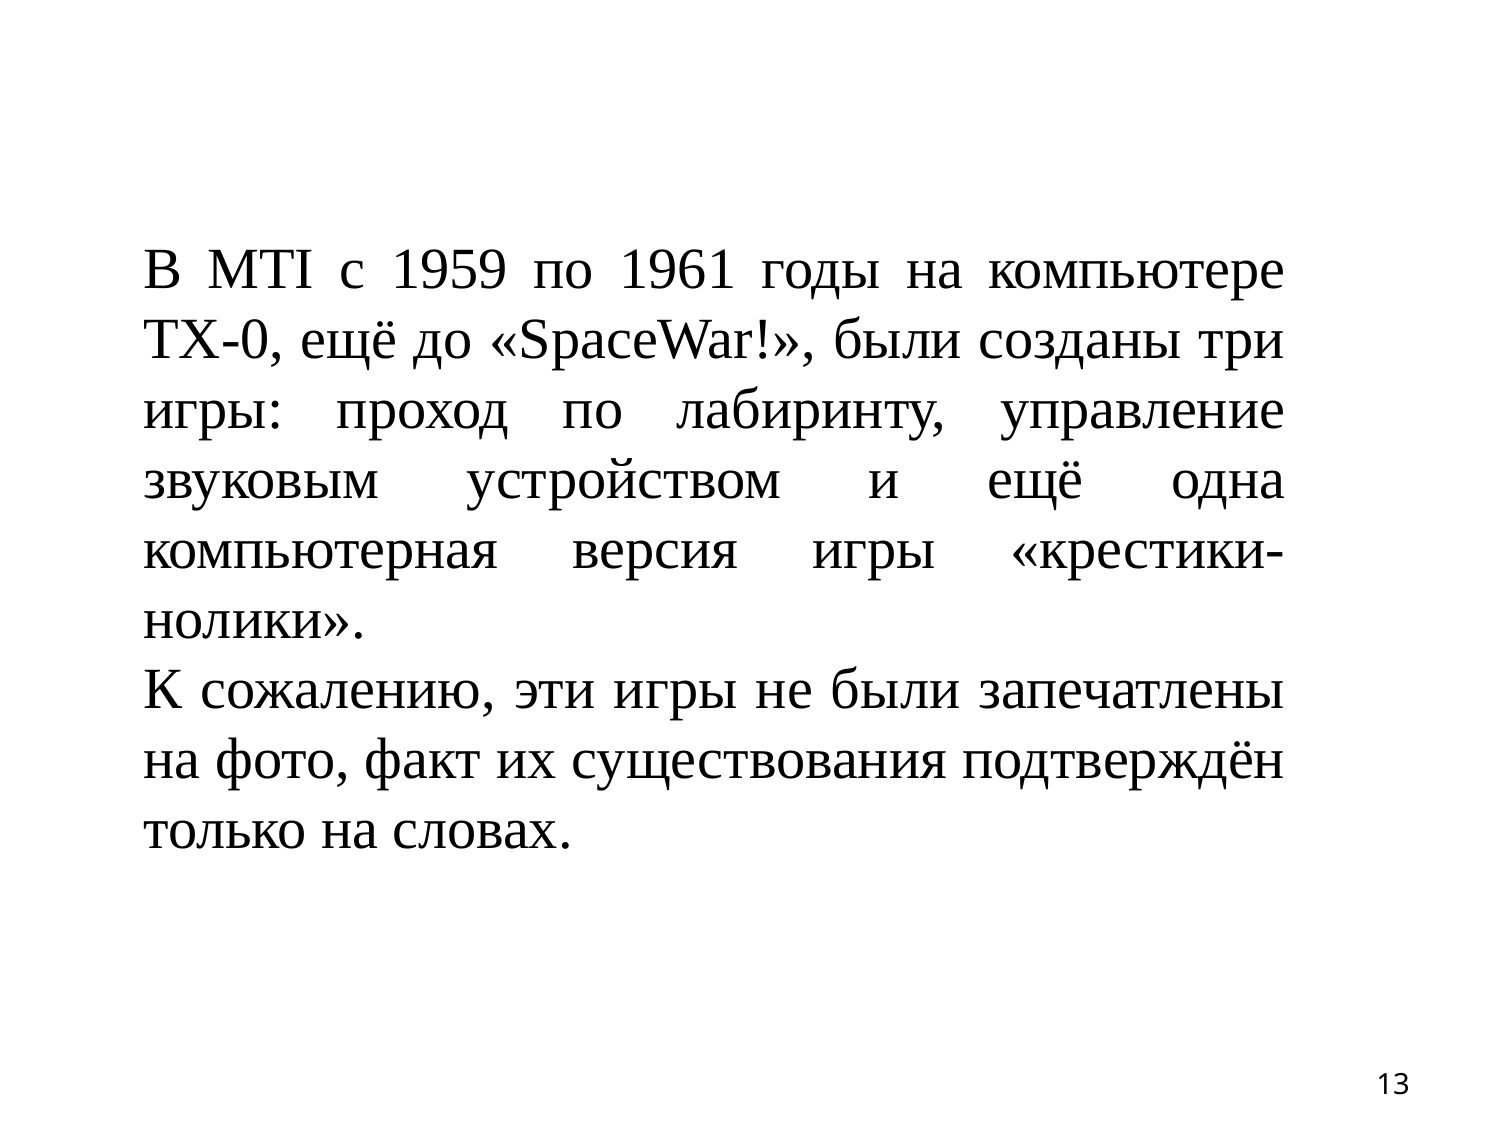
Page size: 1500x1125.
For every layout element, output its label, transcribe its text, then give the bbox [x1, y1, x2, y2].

slide_number 13 [1112, 1037, 1425, 1113]
text_box В MTI с 1959 по 1961 годы на компьютере TX-0, ещё до «SpaceWar!», были созданы три игры: проход по лабиринту, управление звуковым устройством и ещё одна компьютерная версия игры «крестики-нолики». К сожалению, эти игры не были запечатлены на фото, факт их существования подтверждён только на словах. [128, 222, 1301, 868]
